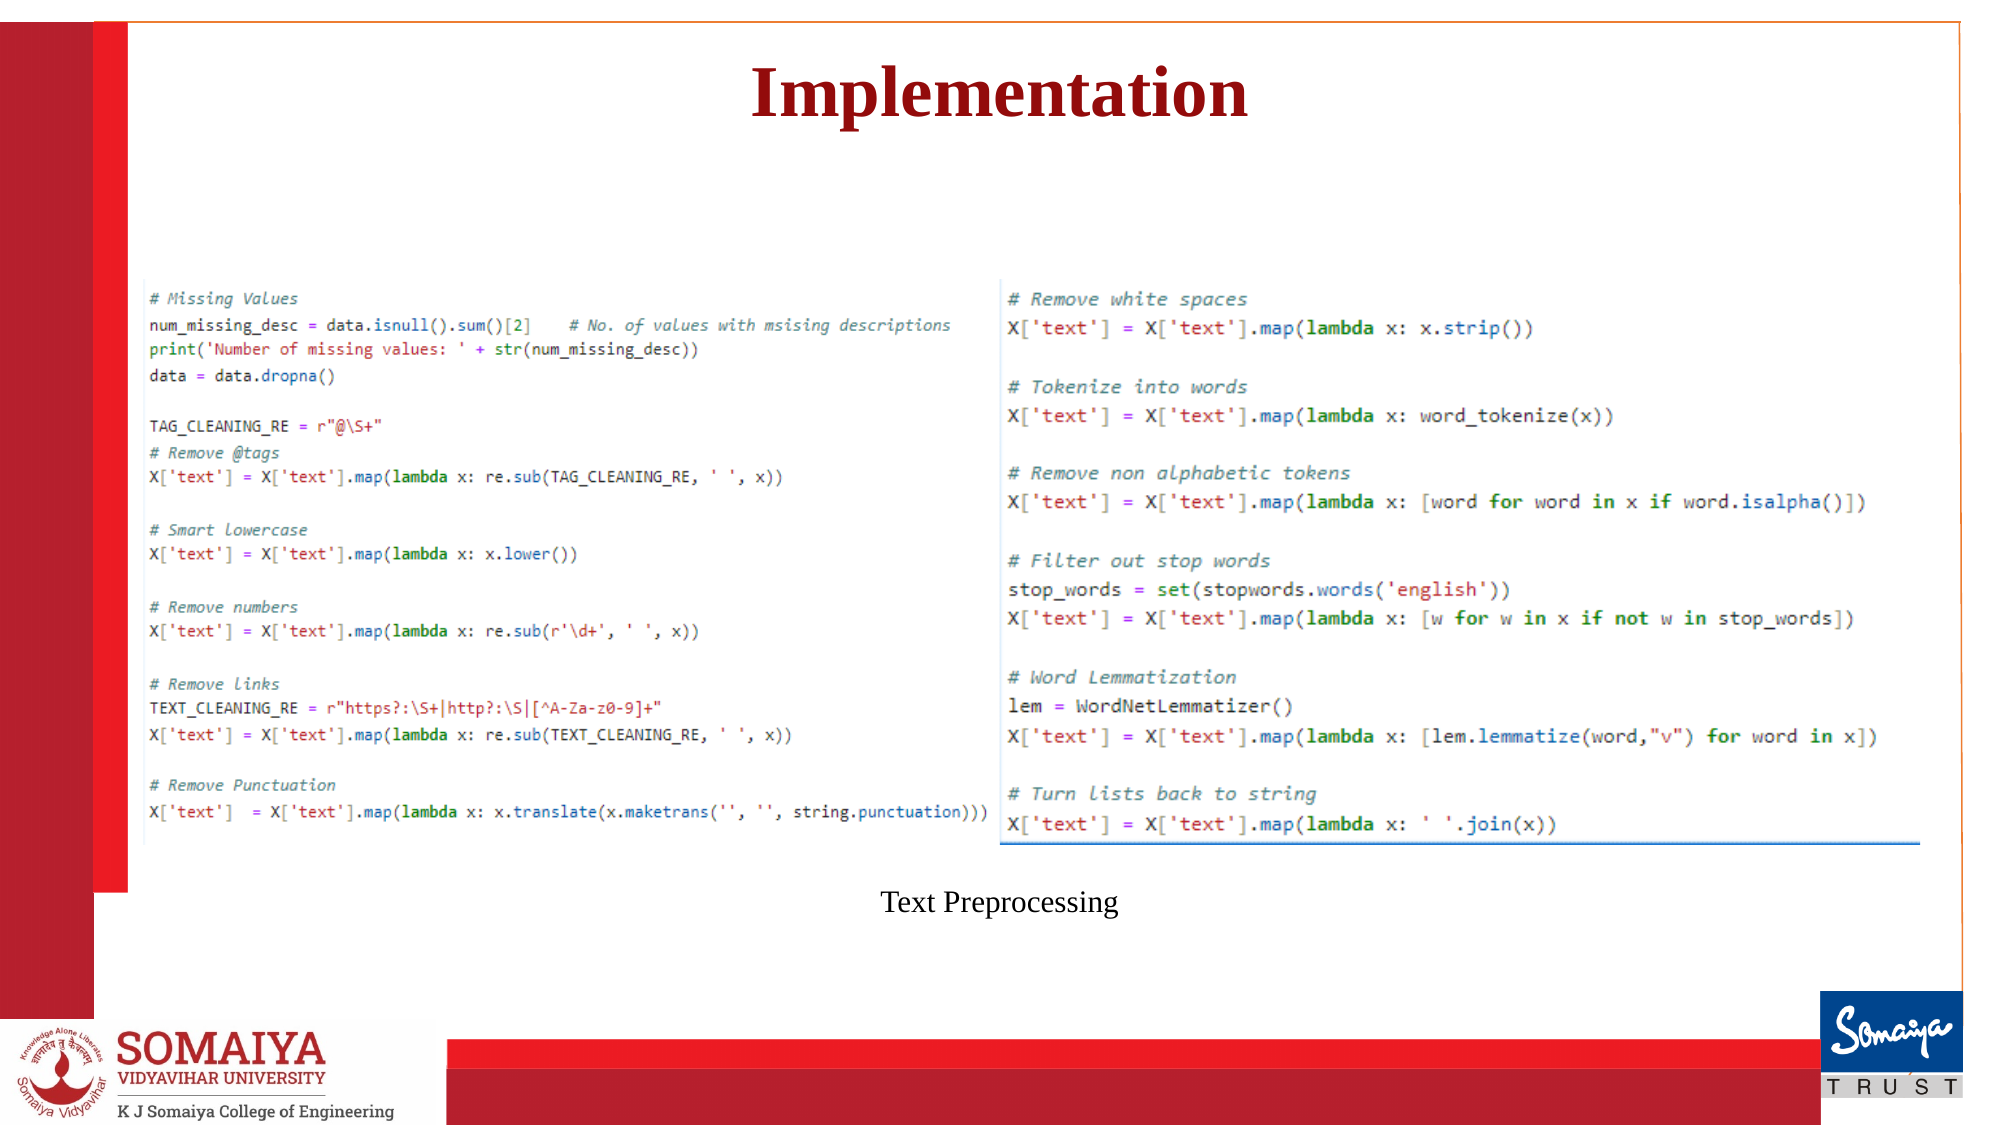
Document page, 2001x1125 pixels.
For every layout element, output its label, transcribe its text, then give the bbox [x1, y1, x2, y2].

picture [447, 1040, 1820, 1125]
picture [0, 22, 436, 1125]
picture [143, 279, 1921, 846]
text_box Implementation [551, 28, 1449, 147]
text_box Text Preprocessing [642, 866, 1358, 912]
picture [1820, 991, 1963, 1098]
